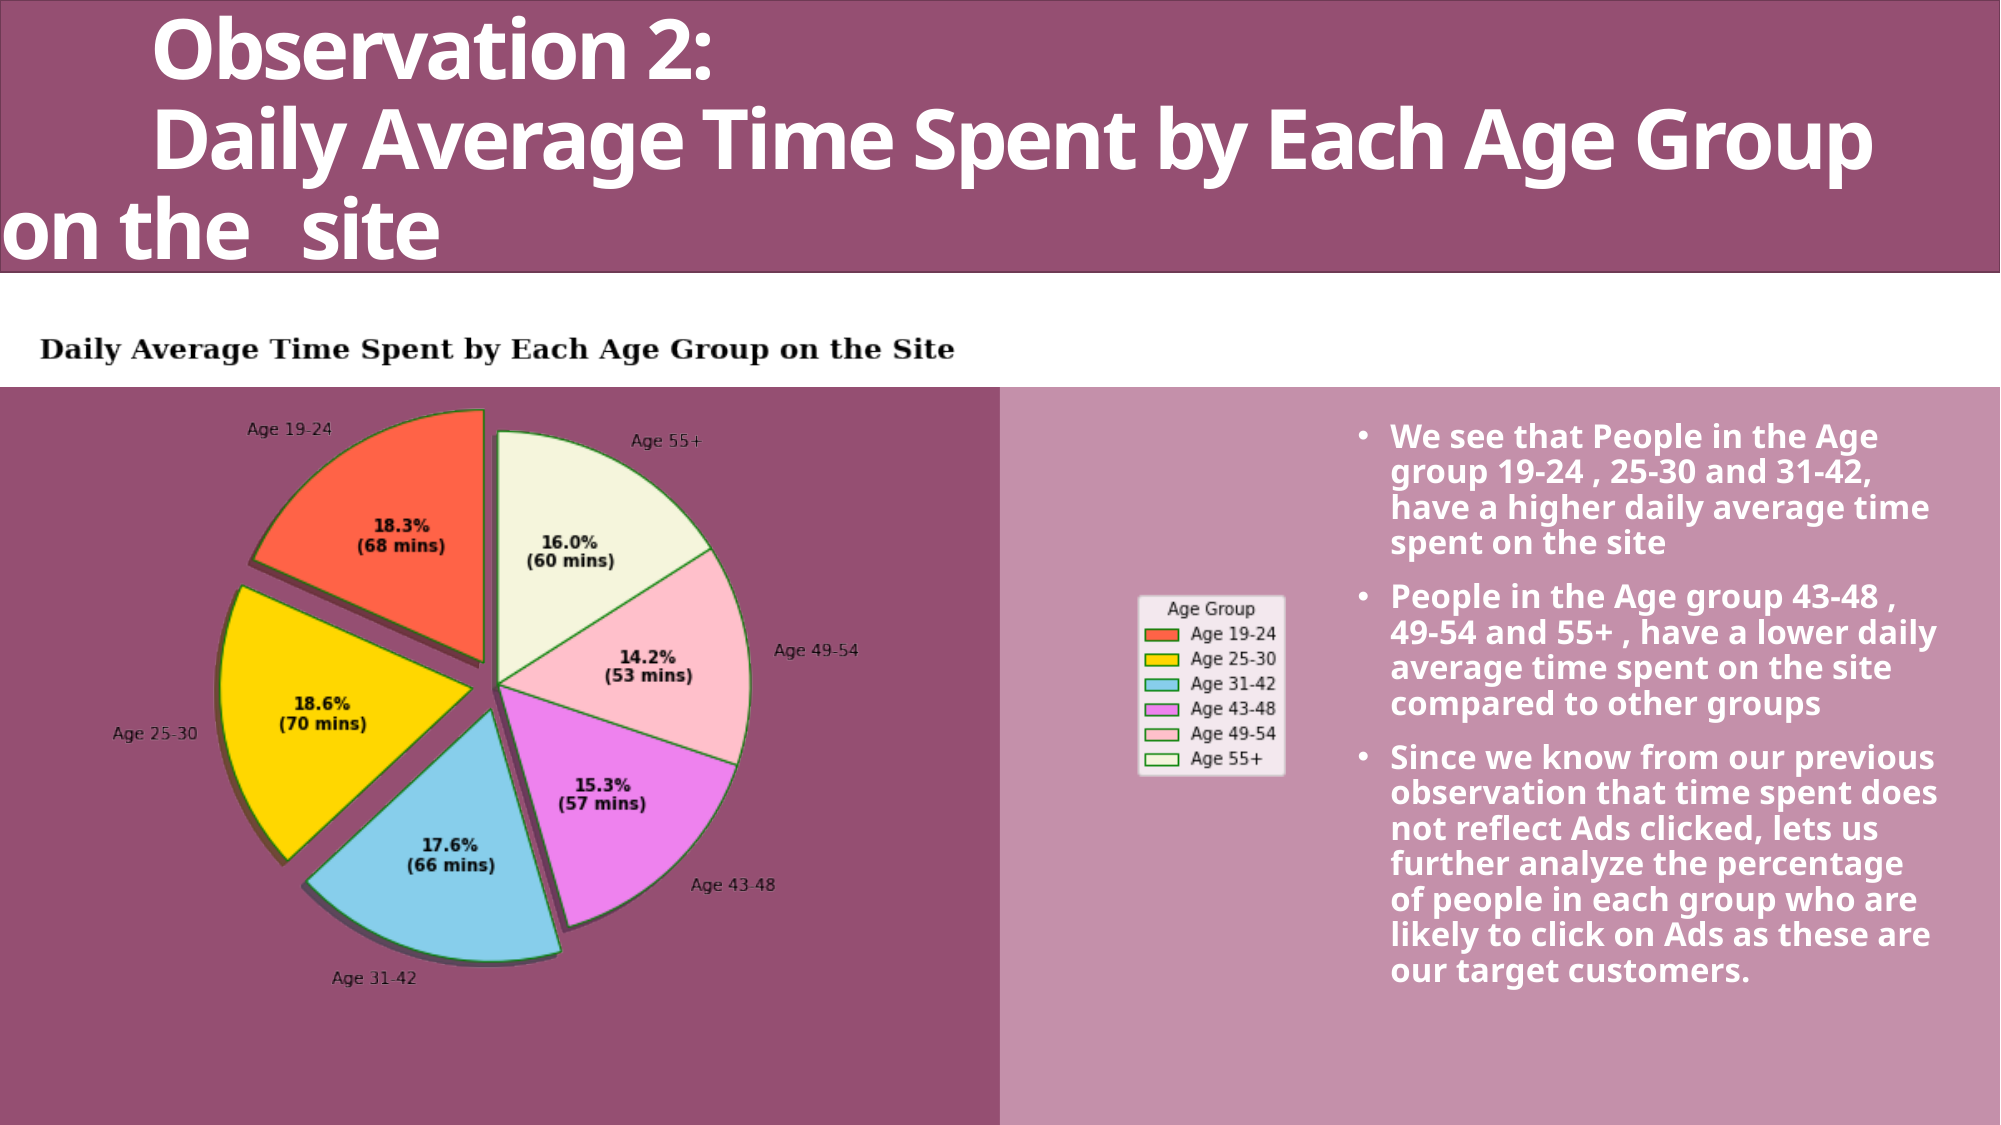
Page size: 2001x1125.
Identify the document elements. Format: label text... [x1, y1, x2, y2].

picture [28, 326, 1296, 1013]
list We see that People in the Age group 19-24 , 25-30 and 31-42, have a higher daily average time spent on the site People in the Age group 43-48 , 49-54 and 55+ , have a lower daily average time spent on the site compared to other groups Since we know from our previous observation that time spent does not reflect Ads clicked, lets us further analyze the percentage of people in each group who are likely to click on Ads as these are our target customers. [1357, 407, 1957, 1013]
title Observation 2: Daily Average Time Spent by Each Age Group on the site Ads [0, 0, 2000, 273]
